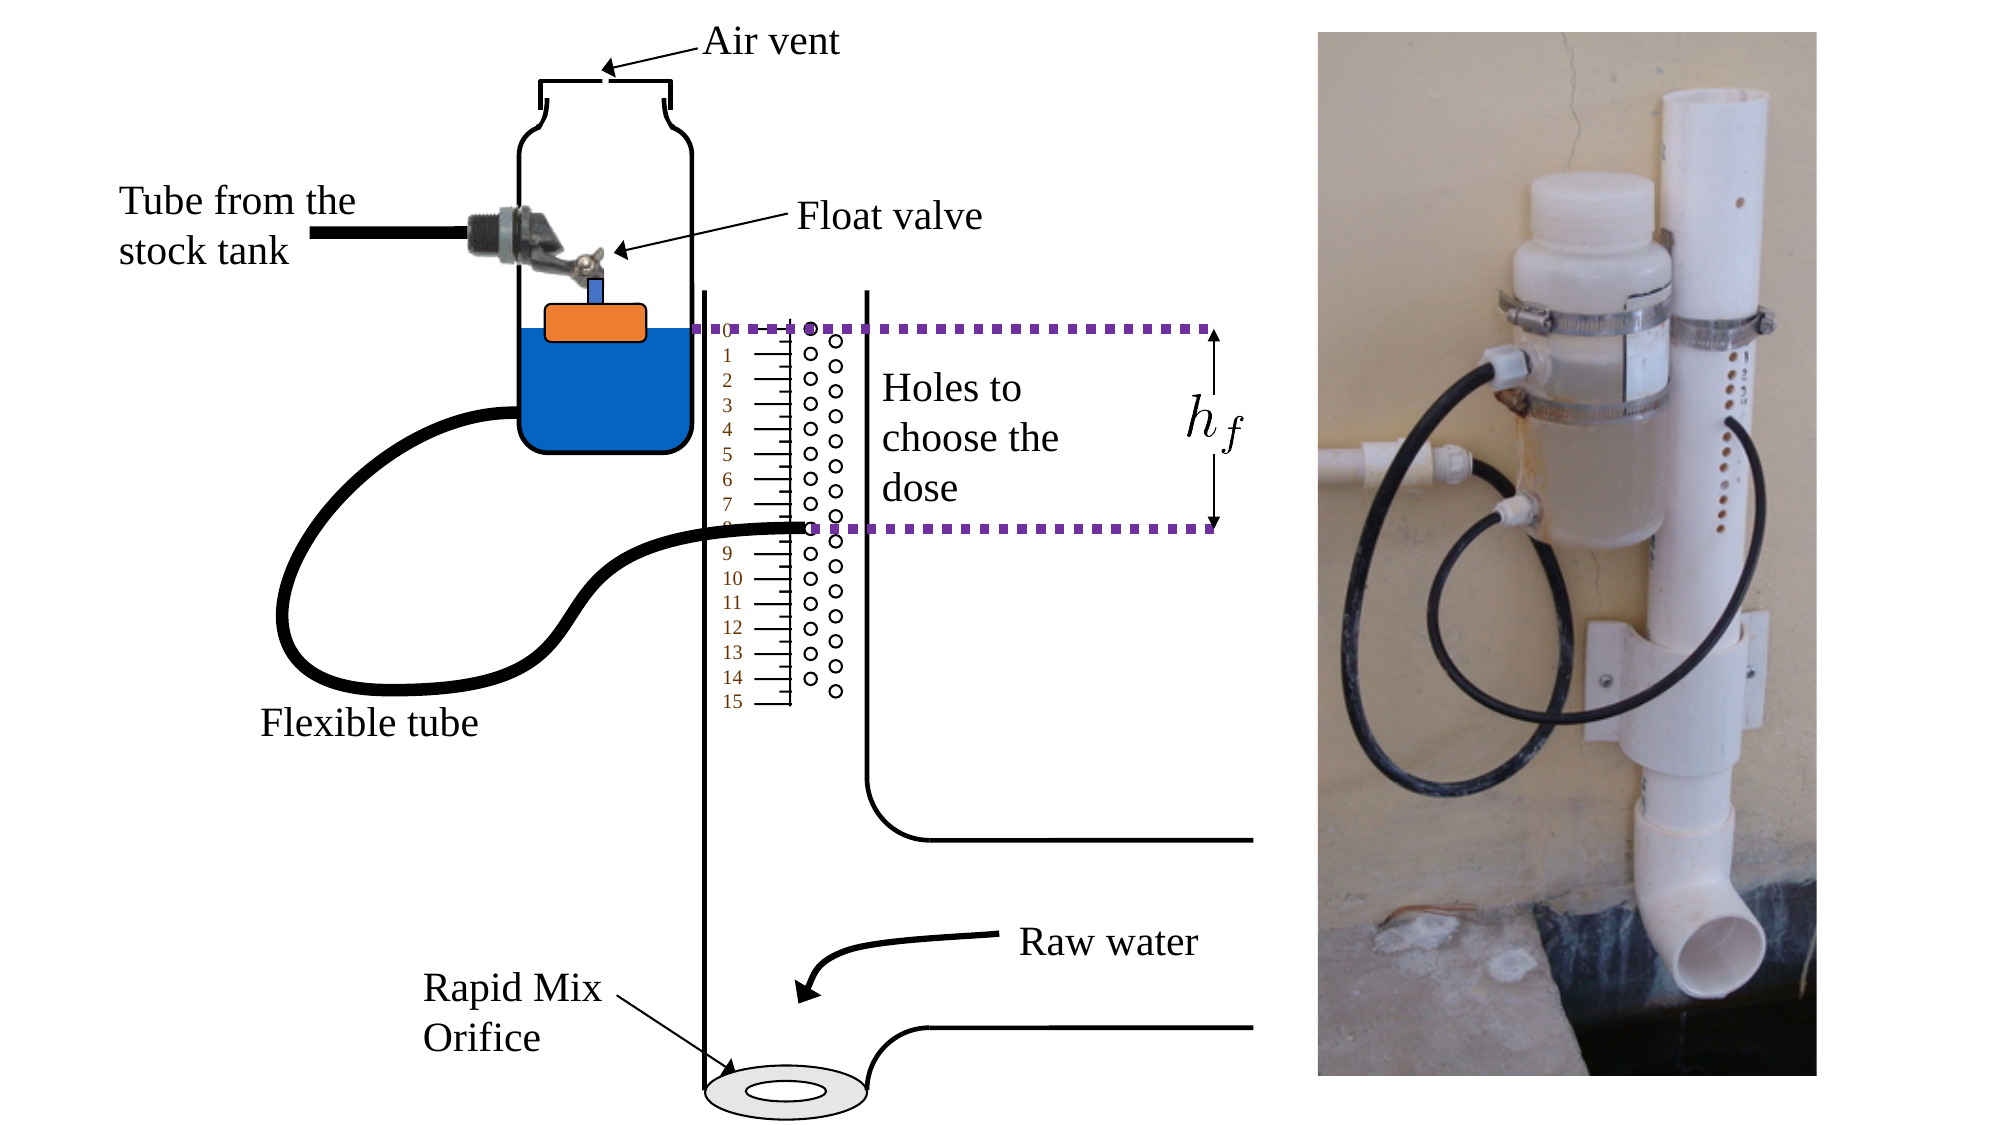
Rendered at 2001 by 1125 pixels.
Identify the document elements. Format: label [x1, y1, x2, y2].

text_box [103, 5, 1817, 1091]
text_box [745, 1091, 827, 1102]
text_box [705, 1091, 868, 1120]
